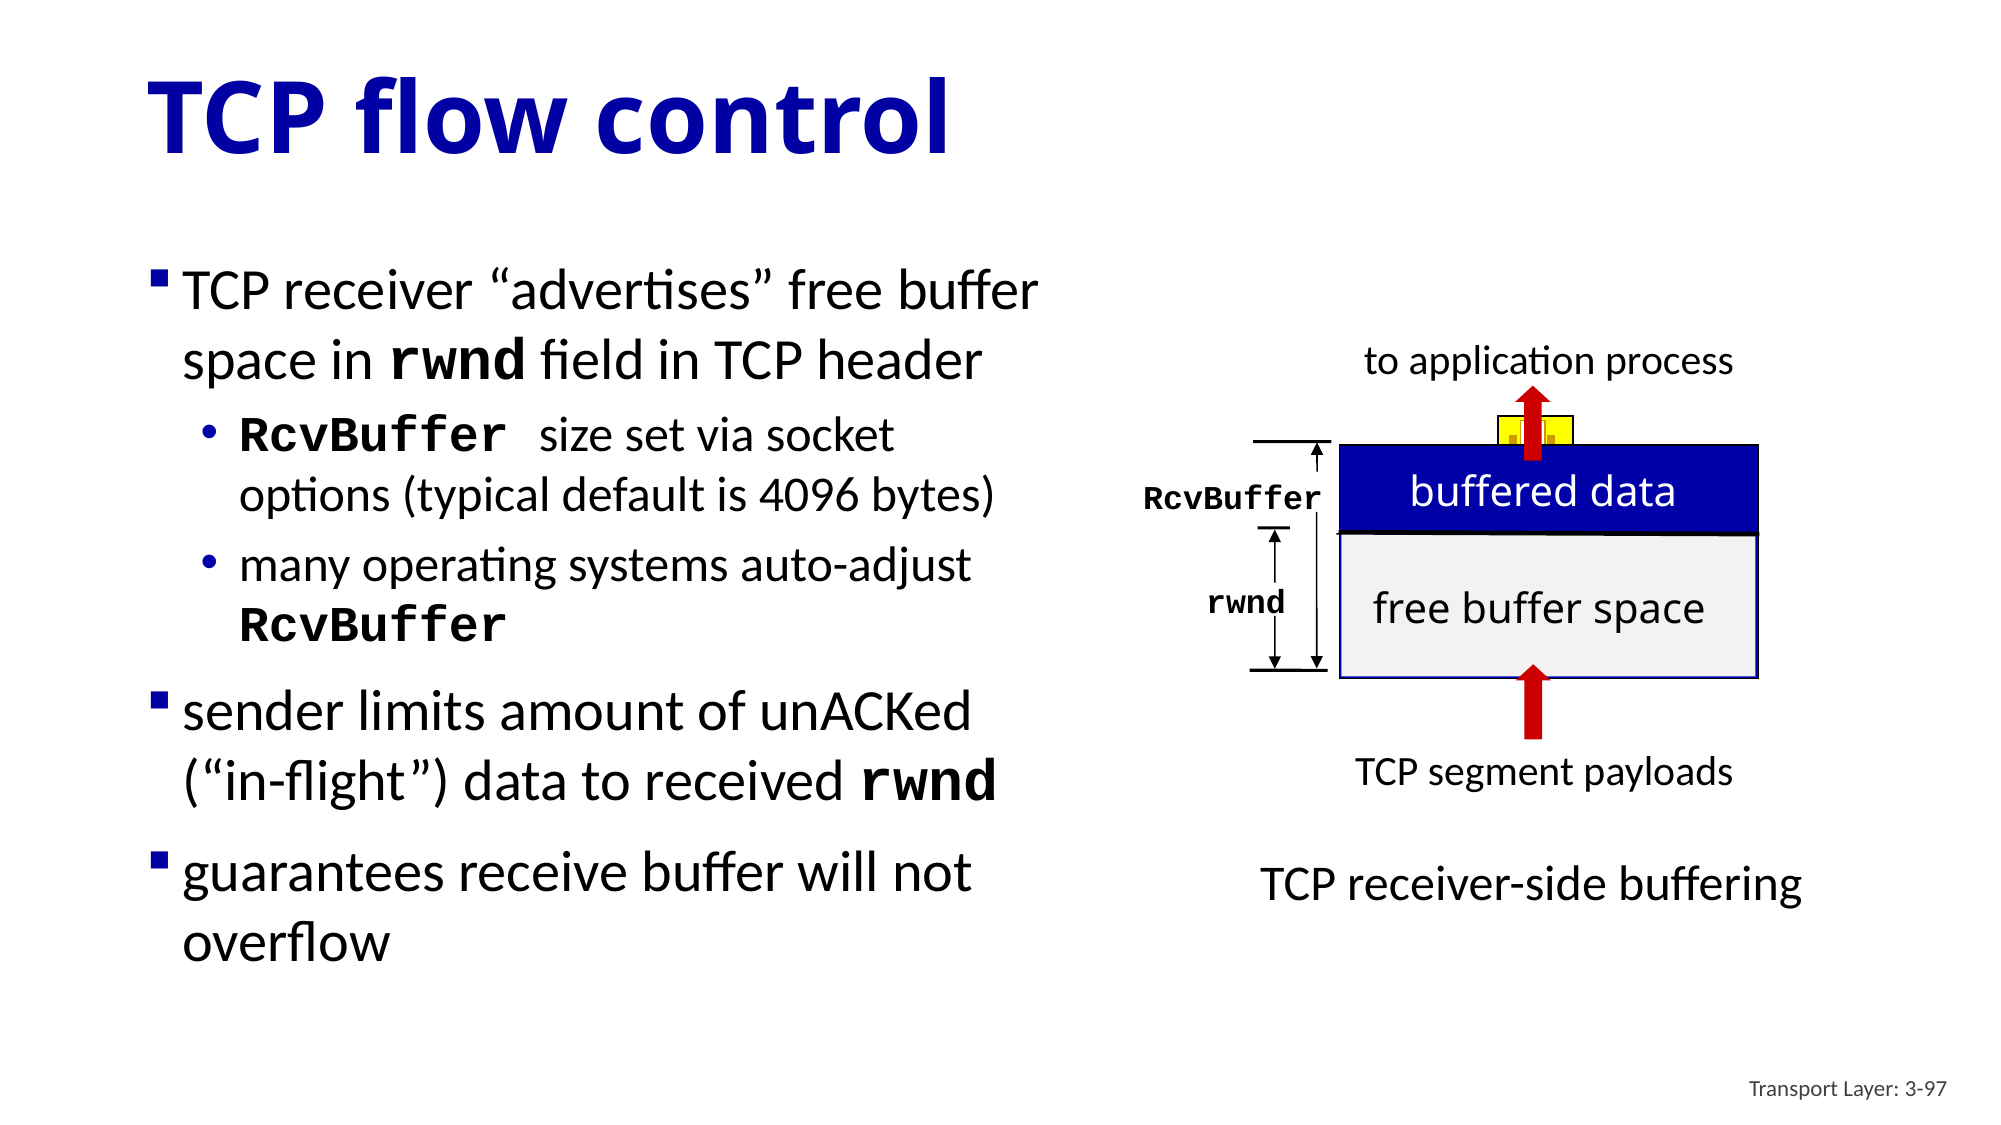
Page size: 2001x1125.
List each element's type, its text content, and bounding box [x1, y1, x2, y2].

title TCP flow control [131, 47, 2000, 195]
text_box [1310, 442, 1324, 468]
text_box RcvBuffer [1128, 468, 1336, 524]
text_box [1336, 385, 1760, 740]
text_box rwnd [1191, 573, 1301, 628]
slide_number Transport Layer: 3-97 [1512, 1056, 1963, 1117]
text_box TCP receiver-side buffering [1245, 842, 1818, 918]
text_box [1310, 524, 1323, 669]
text_box TCP segment payloads [1340, 740, 1749, 801]
text_box TCP receiver “advertises” free buffer space in rwnd field in TCP header RcvBuffer size set via socket options (typical default is 4096 bytes) many operating systems auto-adjust RcvBuffer sender limits amount of unACKed (“in-flight”) data to received rwnd guarantees receive buffer will not overflow [109, 243, 1066, 1049]
text_box to application process [1348, 325, 1750, 385]
text_box [1268, 529, 1281, 583]
text_box [1268, 615, 1281, 669]
